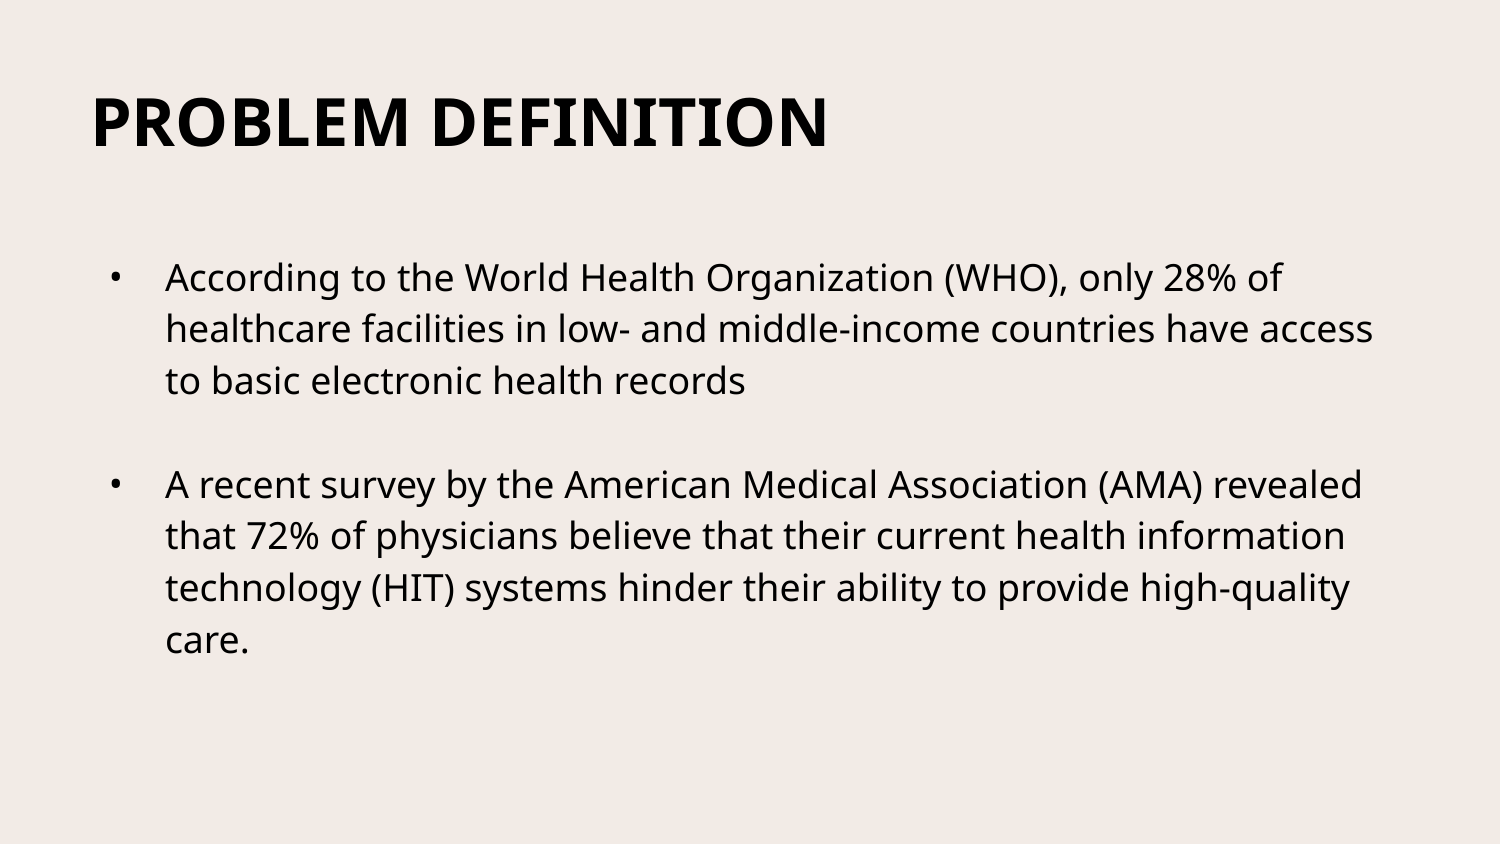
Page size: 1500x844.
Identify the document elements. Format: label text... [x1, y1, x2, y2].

title PROBLEM DEFINITION [75, 72, 1425, 167]
list According to the World Health Organization (WHO), only 28% of healthcare facilities in low- and middle-income countries have access to basic electronic health records A recent survey by the American Medical Association (AMA) revealed that 72% of physicians believe that their current health information technology (HIT) systems hinder their ability to provide high-quality care. [75, 187, 1425, 750]
